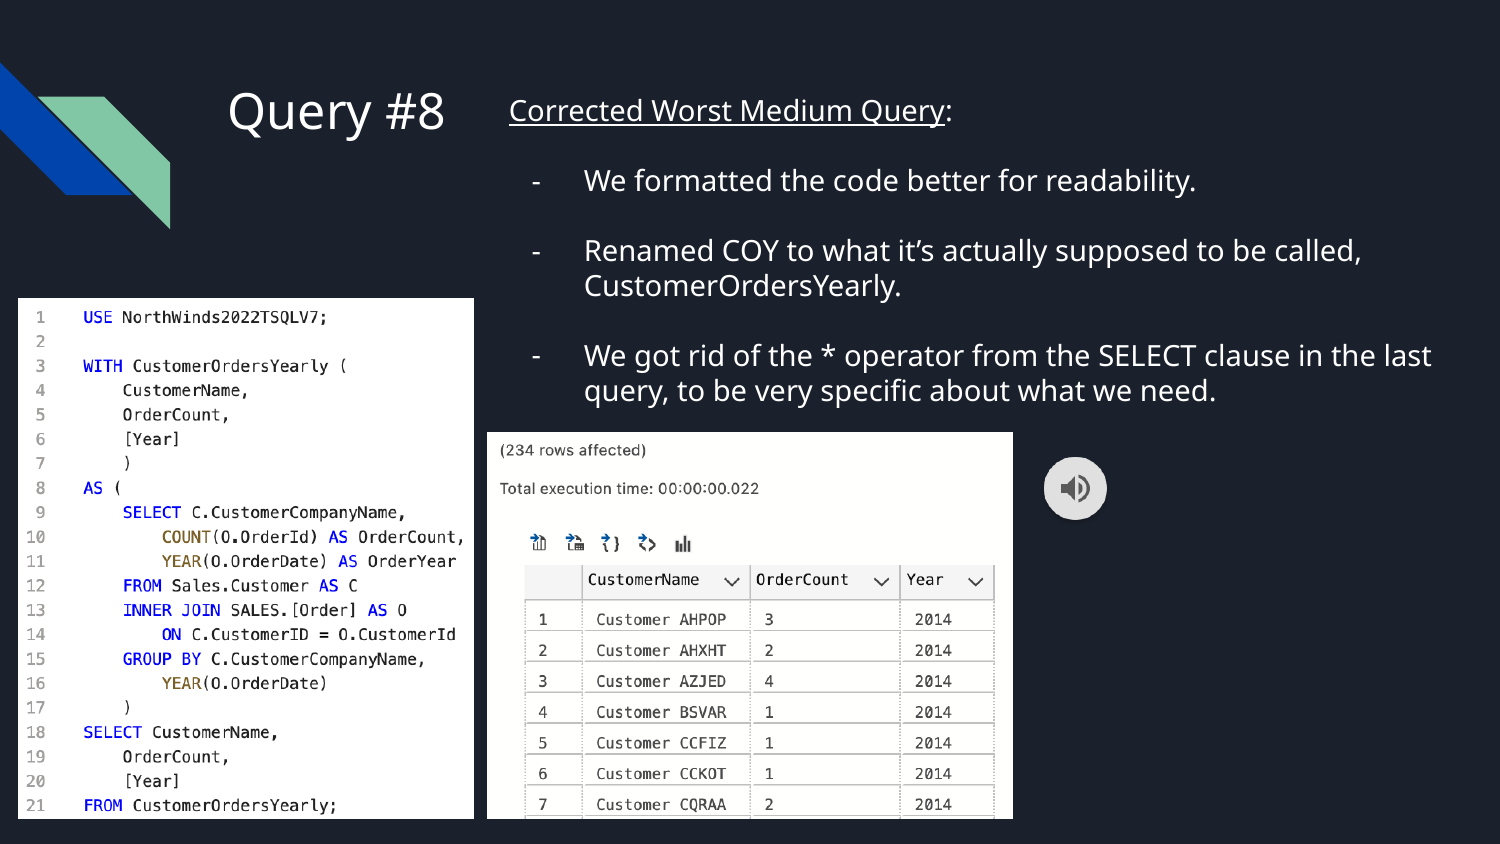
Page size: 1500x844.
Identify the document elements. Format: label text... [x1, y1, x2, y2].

text_box Corrected Worst Medium Query: We formatted the code better for readability. Renamed COY to what it’s actually supposed to be called, CustomerOrdersYearly. We got rid of the * operator from the SELECT clause in the last query, to be very specific about what we need. [493, 77, 1466, 423]
picture [486, 431, 1013, 819]
picture [1036, 450, 1113, 527]
picture [18, 298, 474, 819]
title Query #8 [212, 64, 1368, 215]
